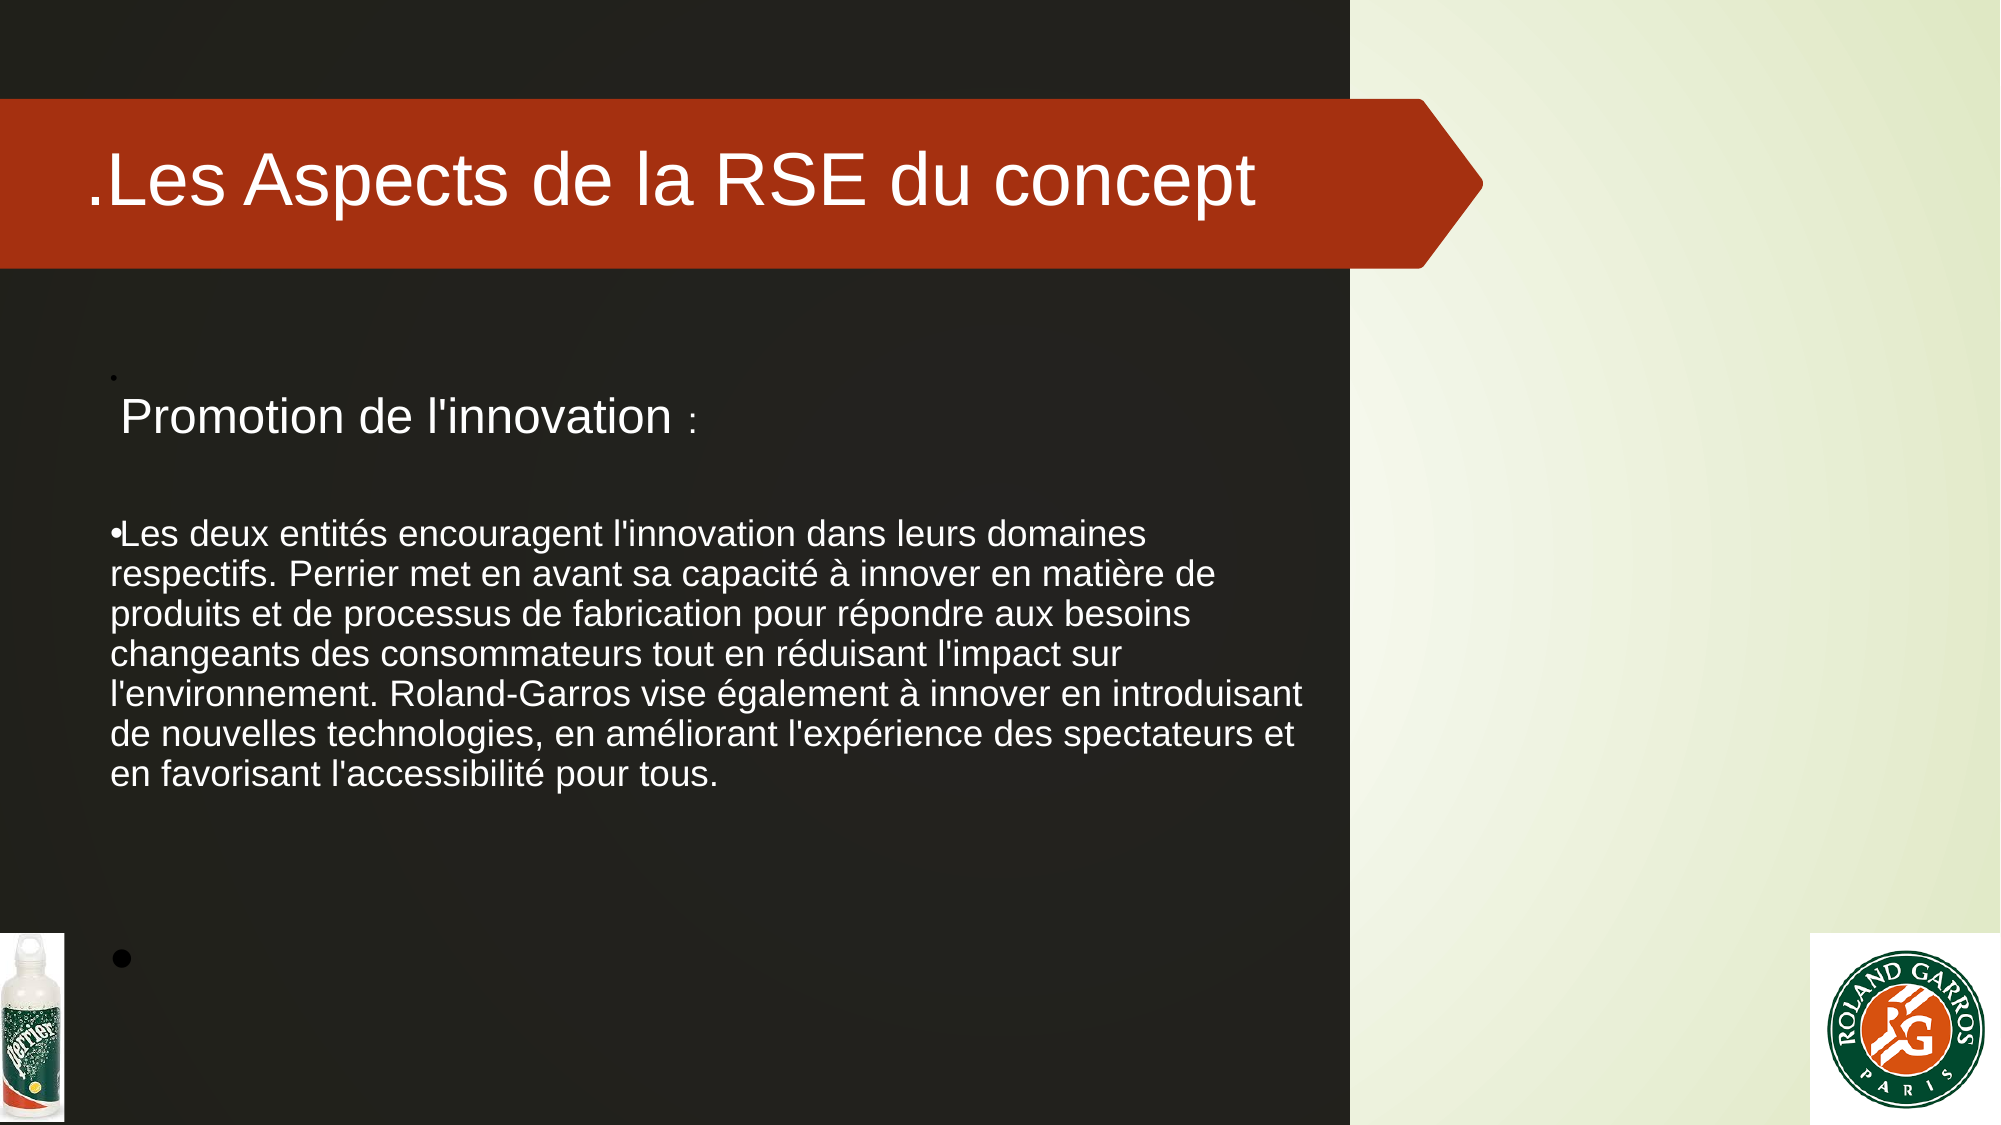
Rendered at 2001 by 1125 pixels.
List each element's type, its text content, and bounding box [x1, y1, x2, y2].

text_box [0, 98, 1484, 269]
text_box [0, 269, 1350, 1125]
text_box [1350, 0, 2000, 1125]
text_box [0, 0, 1350, 98]
list Promotion de l'innovation : Les deux entités encouragent l'innovation dans leurs domaines respectifs. Perrier met en avant sa capacité à innover en matière de produits et de processus de fabrication pour répondre aux besoins changeants des consommateurs tout en réduisant l'impact sur l'environnement. Roland-Garros vise également à innover en introduisant de nouvelles technologies, en améliorant l'expérience des spectateurs et en favorisant l'accessibilité pour tous. [78, 367, 1320, 1125]
picture [0, 933, 65, 1124]
picture [1810, 933, 2000, 1125]
title .Les Aspects de la RSE du concept [84, 166, 1259, 296]
